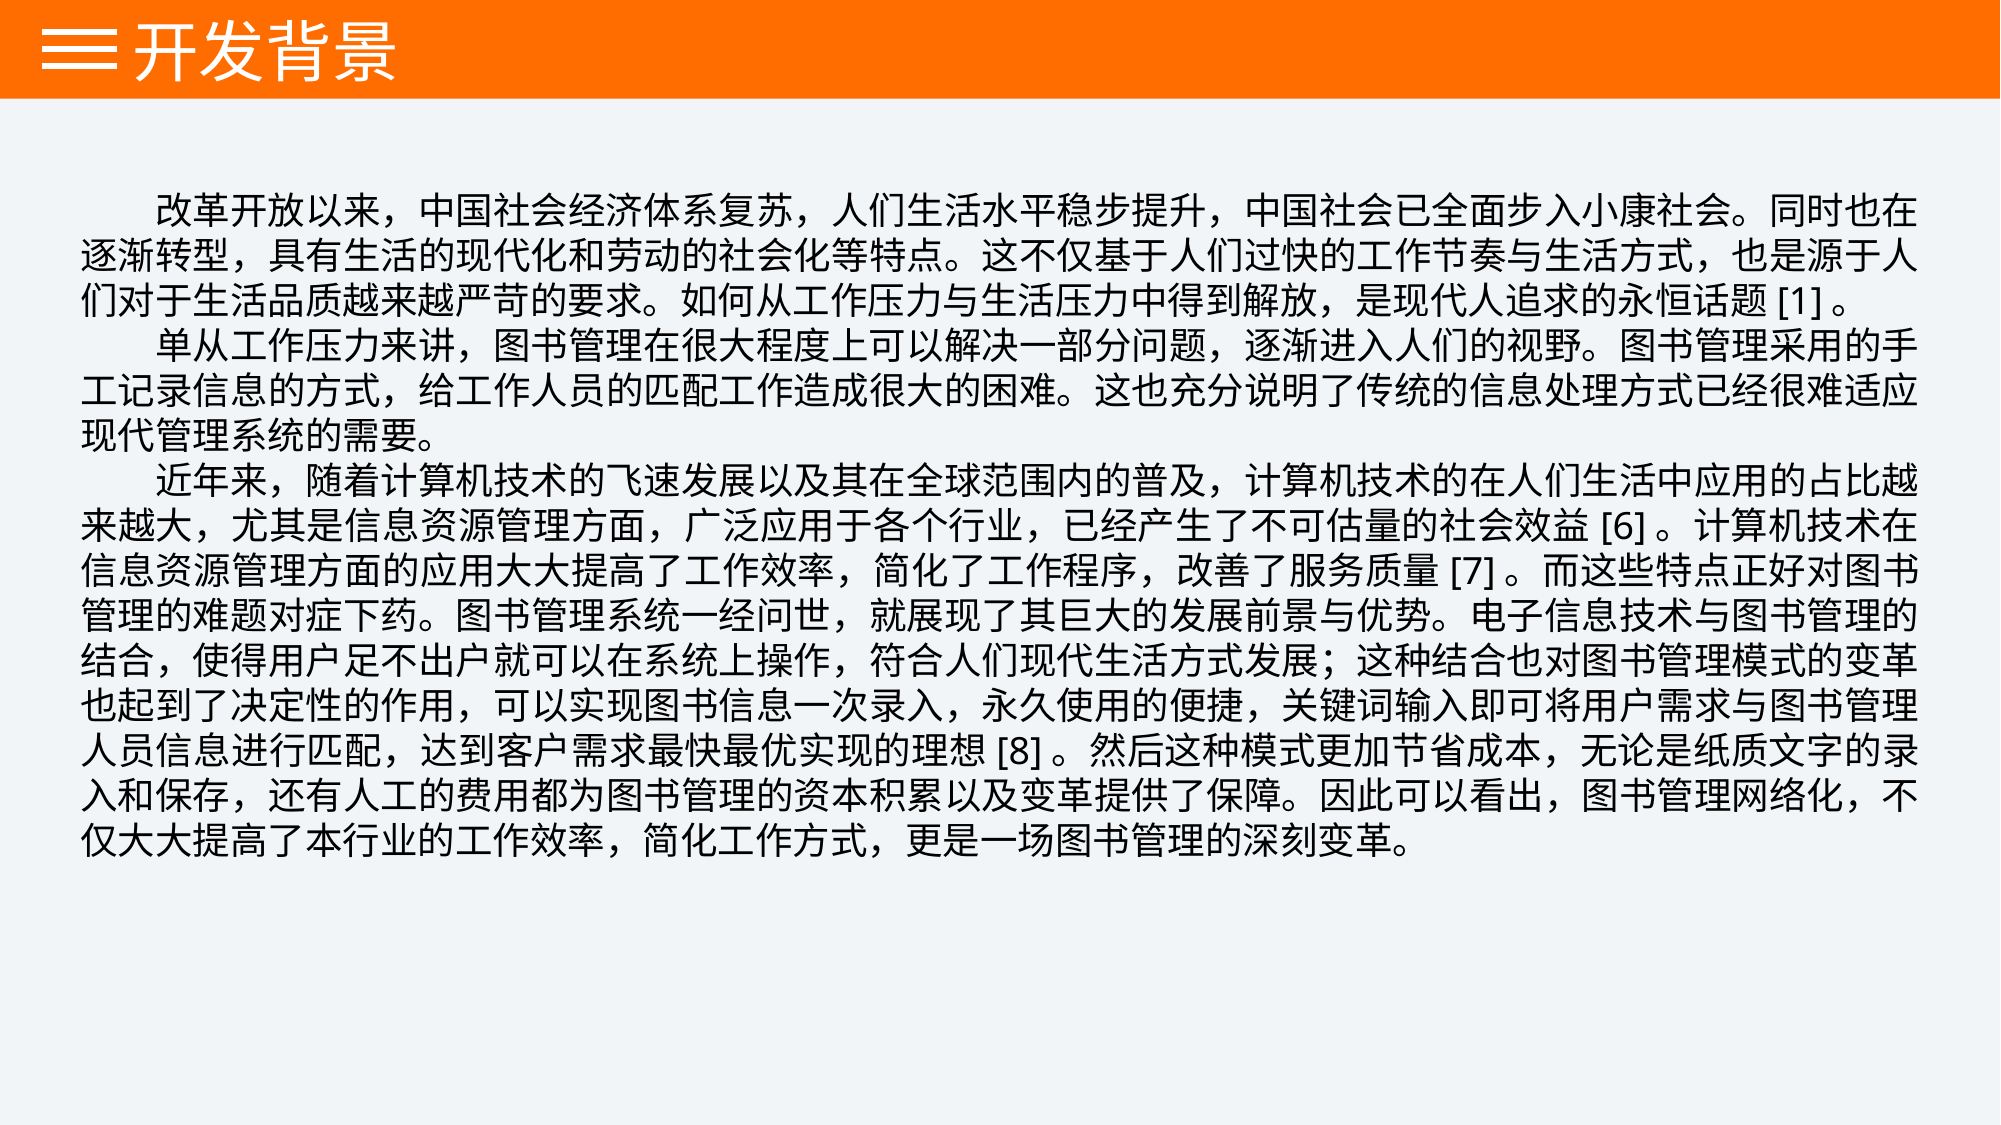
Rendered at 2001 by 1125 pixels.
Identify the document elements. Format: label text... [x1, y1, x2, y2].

text_box 开发背景 [117, 2, 1109, 98]
text_box 改革开放以来，中国社会经济体系复苏，人们生活水平稳步提升，中国社会已全面步入小康社会。同时也在逐渐转型，具有生活的现代化和劳动的社会化等特点。这不仅基于人们过快的工作节奏与生活方式，也是源于人们对于生活品质越来越严苛的要求。如何从工作压力与生活压力中得到解放，是现代人追求的永恒话题[1]。 单从工作压力来讲，图书管理在很大程度上可以解决一部分问题，逐渐进入人们的视野。图书管理采用的手工记录信息的方式，给工作人员的匹配工作造成很大的困难。这也充分说明了传统的信息处理方式已经很难适应现代管理系统的需要。 近年来，随着计算机技术的飞速发展以及其在全球范围内的普及，计算机技术的在人们生活中应用的占比越来越大，尤其是信息资源管理方面，广泛应用于各个行业，已经产生了不可估量的社会效益[6]。计算机技术在信息资源管理方面的应用大大提高了工作效率，简化了工作程序，改善了服务质量[7]。而这些特点正好对图书管理的难题对症下药。图书管理系统一经问世，就展现了其巨大的发展前景与优势。电子信息技术与图书管理的结合，使得用户足不出户就可以在系统上操作，符合人们现代生活方式发展；这种结合也对图书管理模式的变革也起到了决定性的作用，可以实现图书信息一次录入，永久使用的便捷，关键词输入即可将用户需求与图书管理人员信息进行匹配，达到客户需求最快最优实现的理想[8]。然后这种模式更加节省成本，无论是纸质文字的录入和保存，还有人工的费用都为图书管理的资本积累以及变革提供了保障。因此可以看出，图书管理网络化，不仅大大提高了本行业的工作效率，简化工作方式，更是一场图书管理的深刻变革。 [65, 179, 1935, 870]
text_box [0, 0, 2000, 100]
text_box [42, 32, 118, 67]
